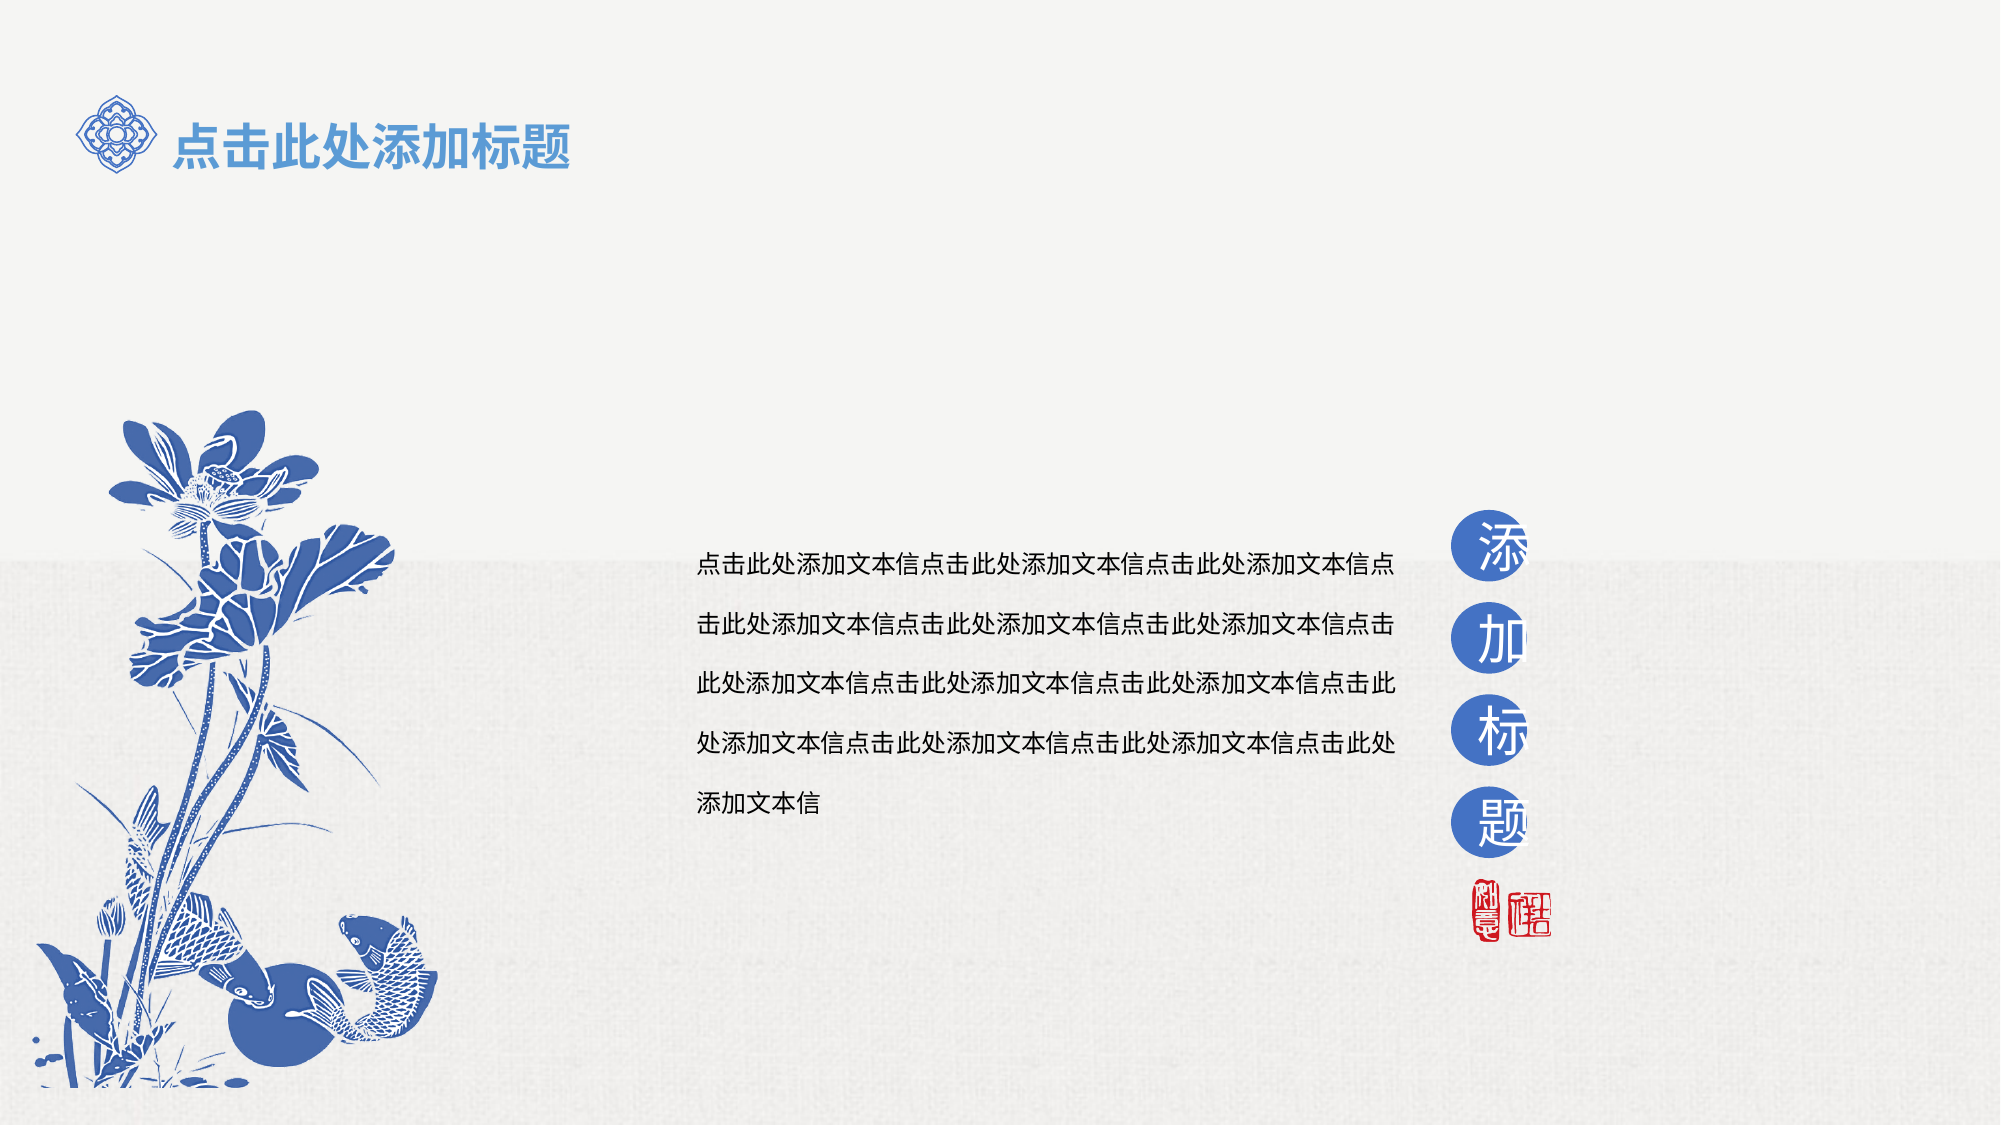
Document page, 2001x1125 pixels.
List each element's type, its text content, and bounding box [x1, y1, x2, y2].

text_box 标 [1451, 694, 1528, 766]
text_box 题 [1451, 786, 1528, 859]
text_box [76, 78, 660, 176]
text_box 加 [1451, 602, 1528, 674]
text_box 添 [1451, 509, 1528, 582]
text_box 点击此处添加文本信点击此处添加文本信点击此处添加文本信点击此处添加文本信点击此处添加文本信点击此处添加文本信点击此处添加文本信点击此处添加文本信点击此处添加文本信点击此处添加文本信点击此处添加文本信点击此处添加文本信点击此处添加文本信 [681, 510, 1419, 885]
picture [0, 0, 2001, 1125]
